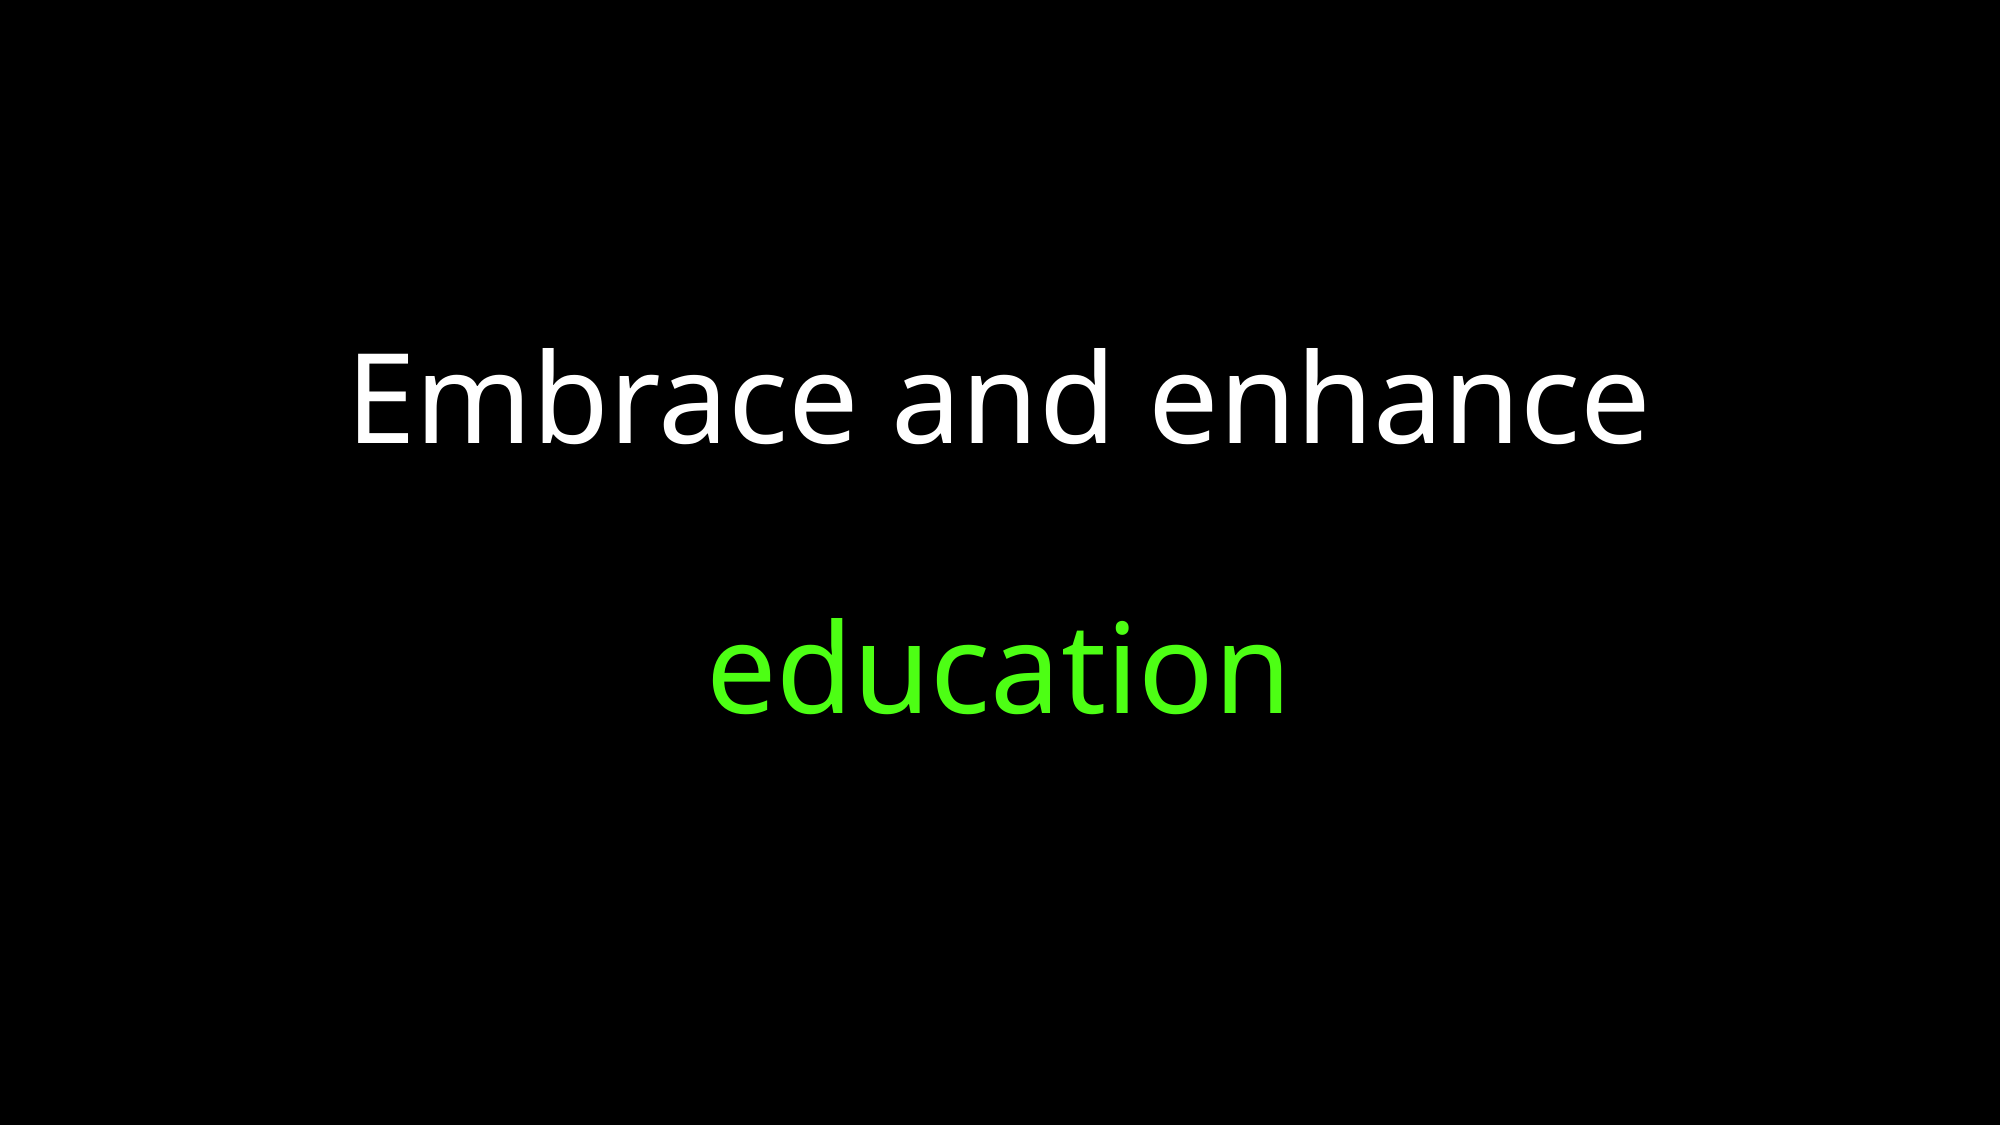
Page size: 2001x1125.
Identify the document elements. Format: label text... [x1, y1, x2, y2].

title Embrace and enhance education [136, 280, 1862, 749]
